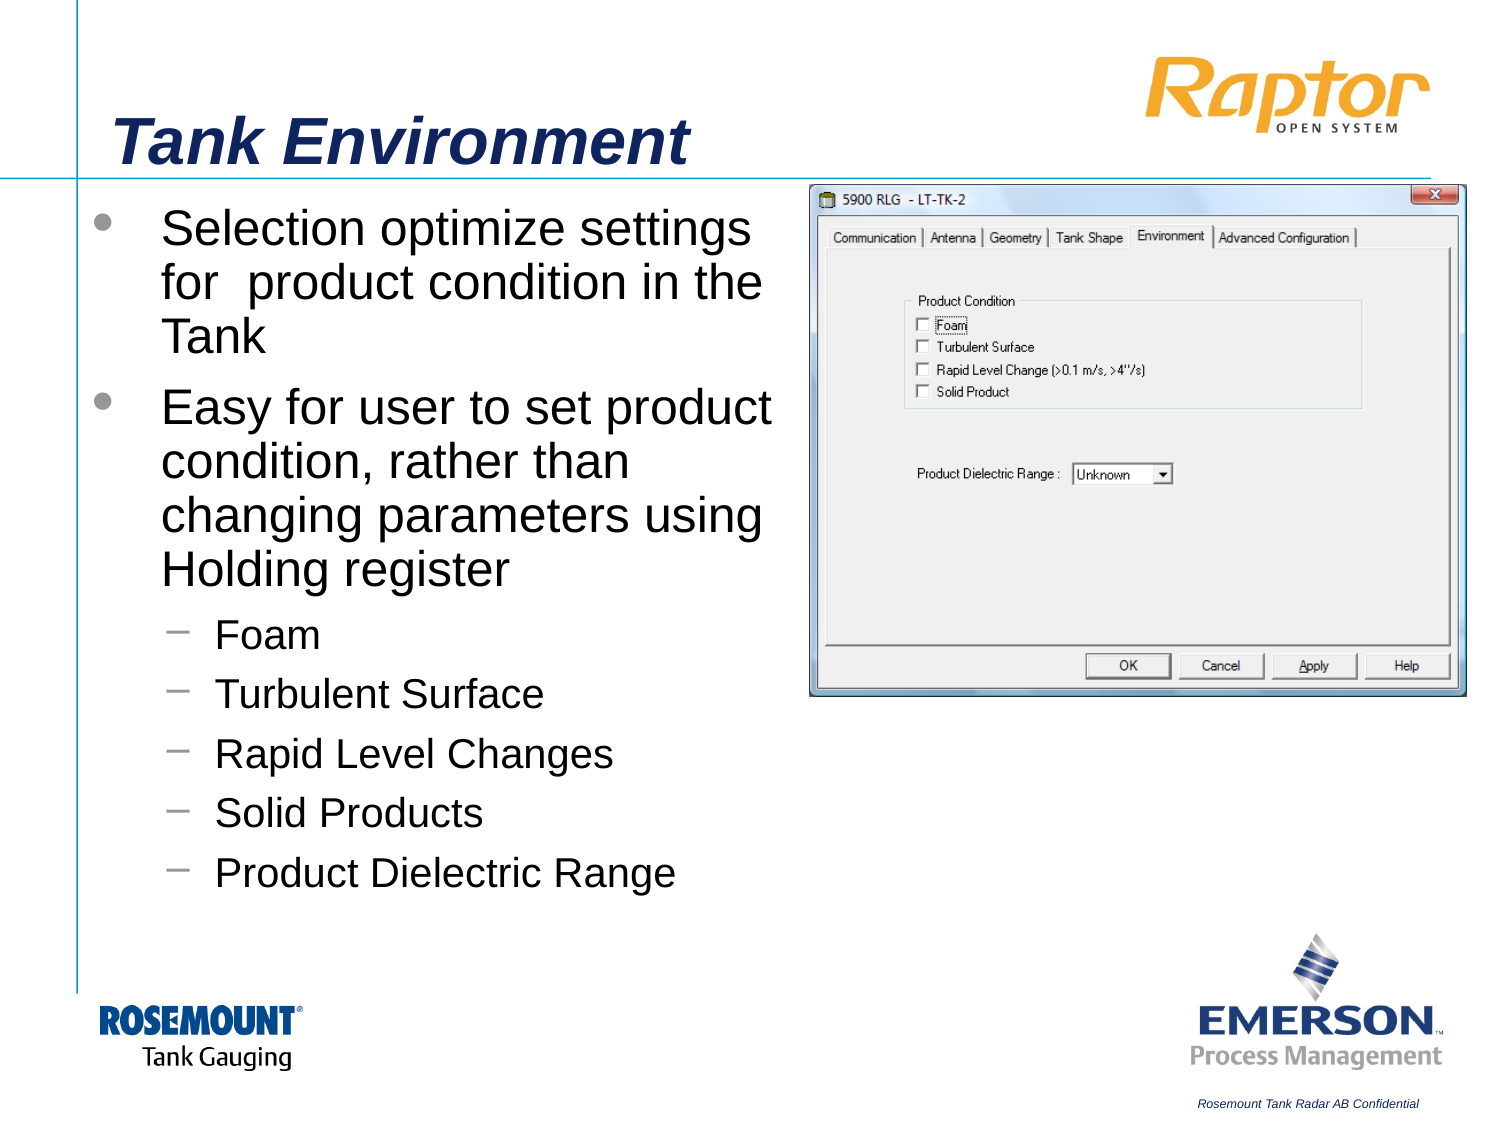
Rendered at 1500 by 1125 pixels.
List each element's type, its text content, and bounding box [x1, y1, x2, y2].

picture [1173, 905, 1461, 1098]
picture [100, 1005, 303, 1071]
picture [1139, 54, 1436, 135]
picture [808, 184, 1467, 697]
list Selection optimize settings for product condition in the Tank Easy for user to set product condition, rather than changing parameters using Holding register Foam Turbulent Surface Rapid Level Changes Solid Products Product Dielectric Range [76, 194, 810, 941]
title Tank Environment [95, 66, 1342, 186]
